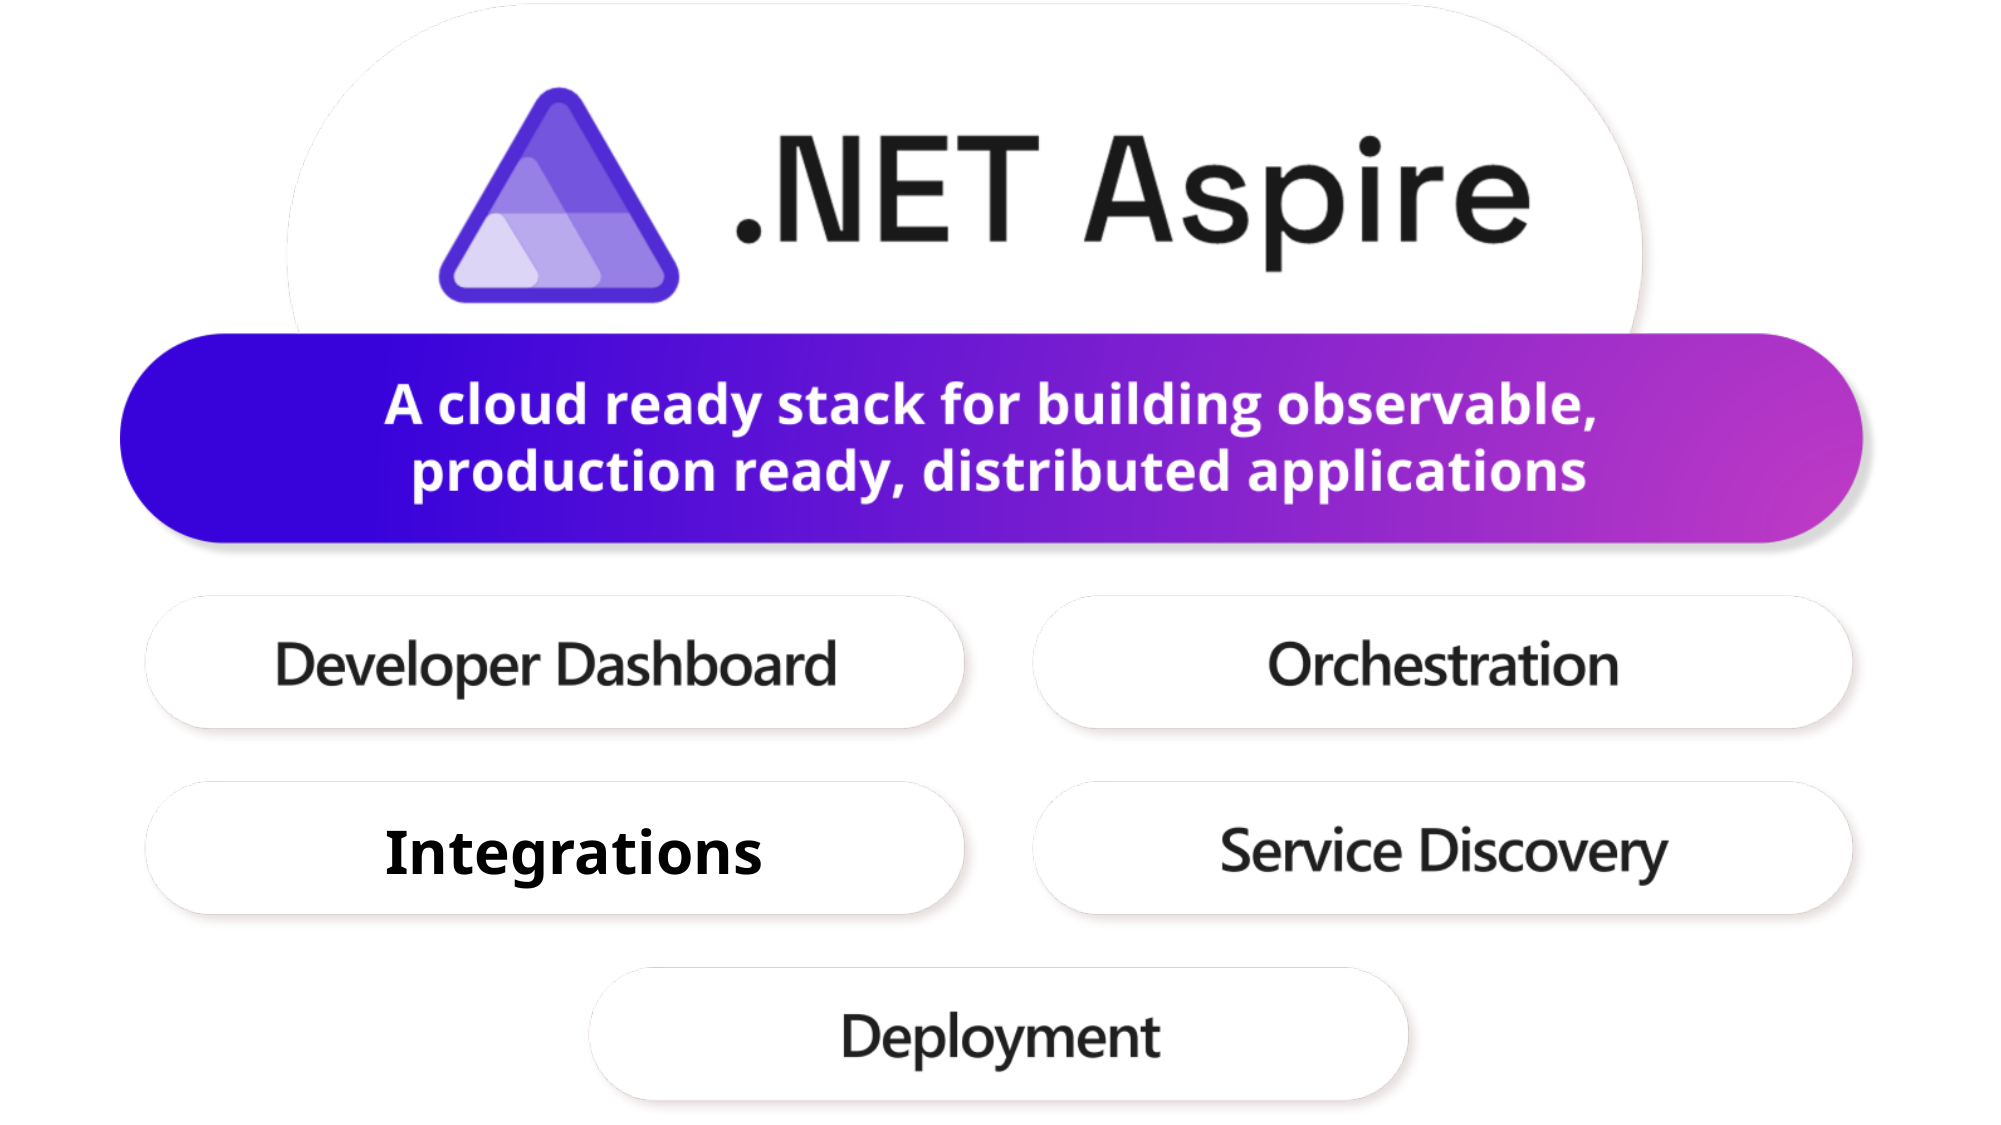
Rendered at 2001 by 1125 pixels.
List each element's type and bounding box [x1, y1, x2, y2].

text_box [119, 0, 1881, 1125]
